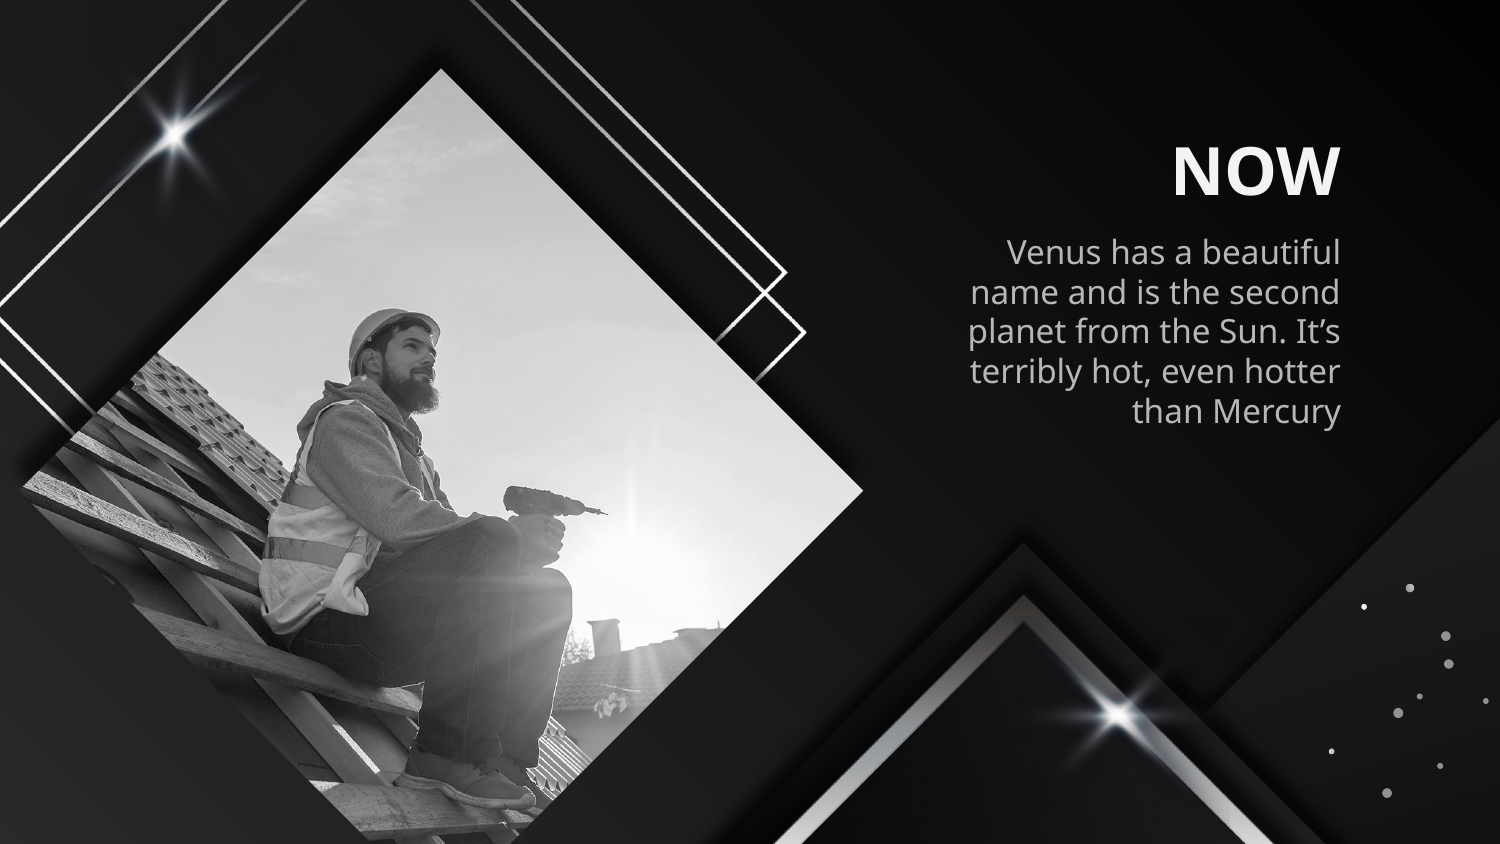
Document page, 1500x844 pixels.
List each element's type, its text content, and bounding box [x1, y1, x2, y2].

subtitle Venus has a beautiful name and is the second planet from the Sun. It’s terribly hot, even hotter than Mercury [933, 255, 1357, 407]
title NOW [933, 107, 1357, 231]
picture [0, 0, 1500, 844]
